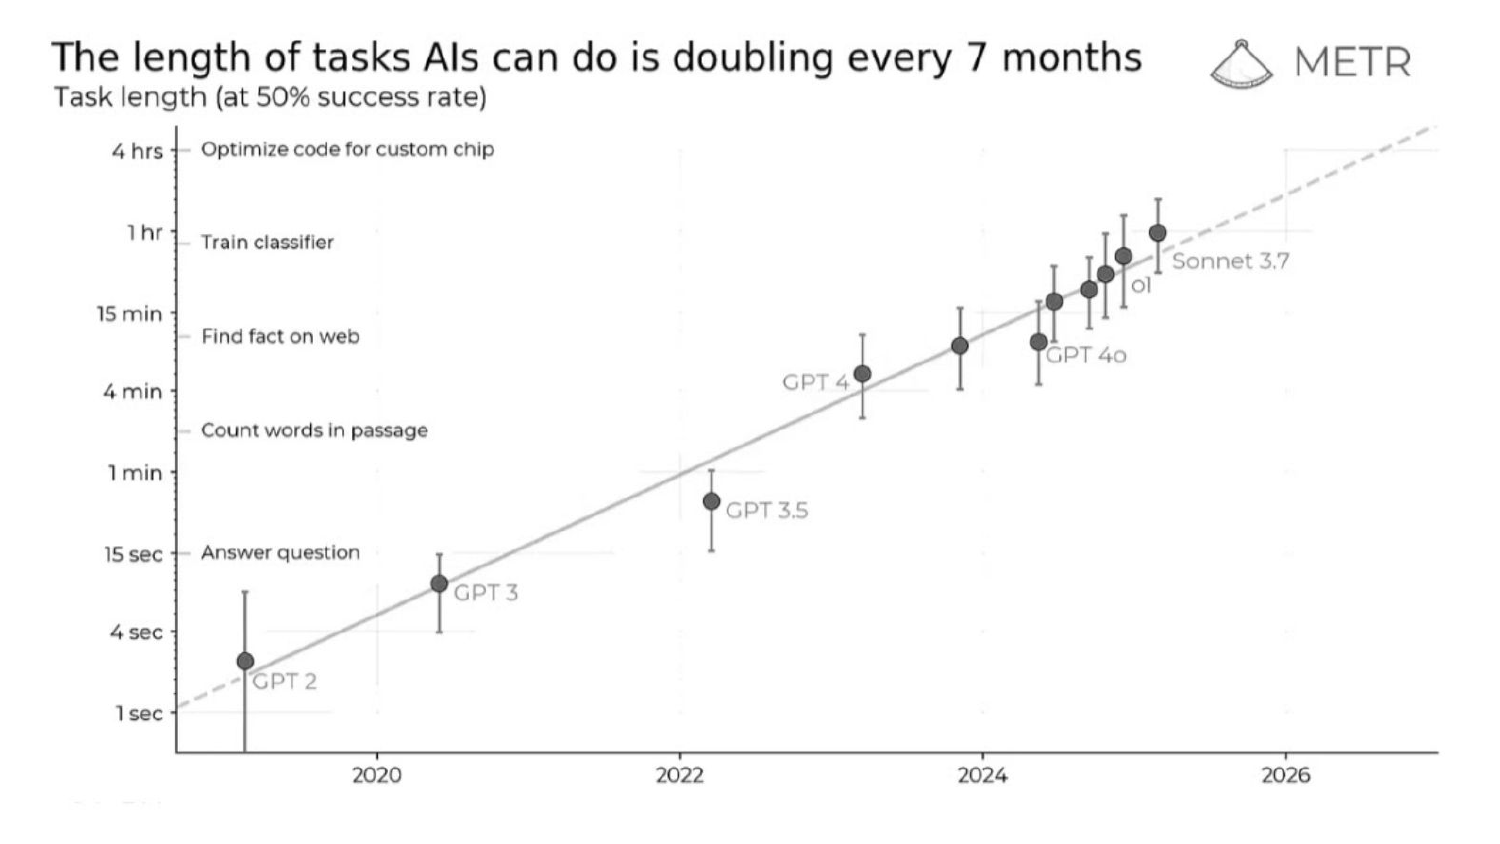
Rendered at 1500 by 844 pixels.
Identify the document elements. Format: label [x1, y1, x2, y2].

picture [40, 24, 1450, 819]
